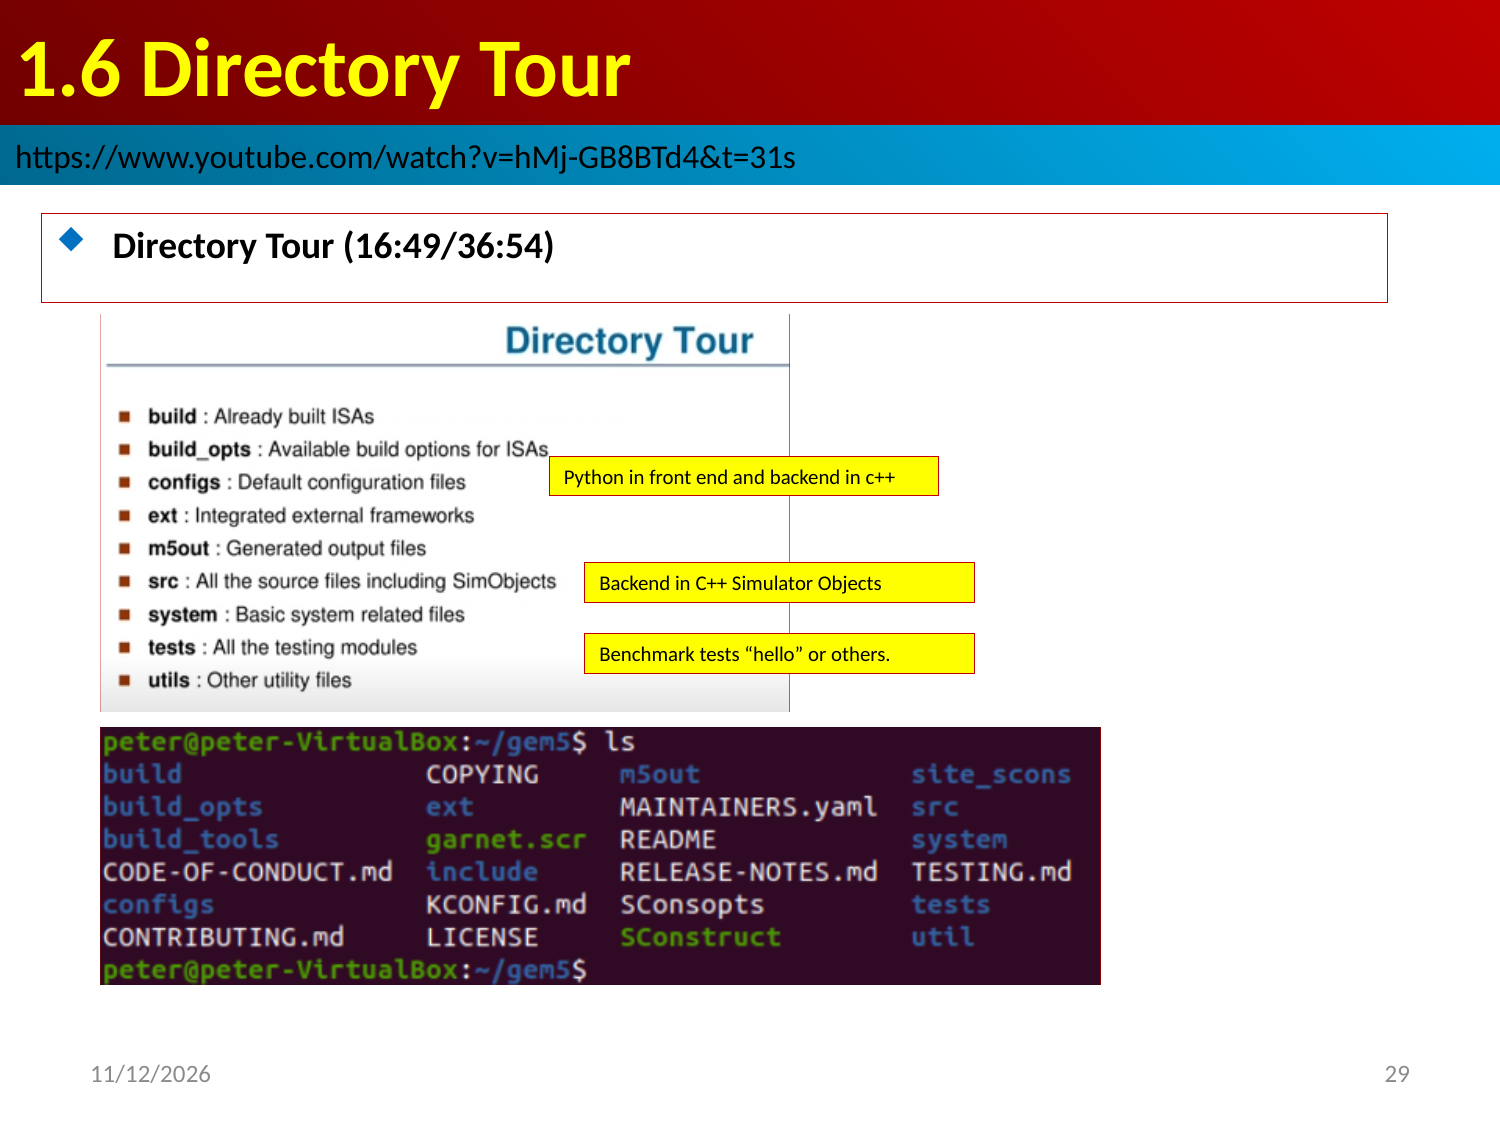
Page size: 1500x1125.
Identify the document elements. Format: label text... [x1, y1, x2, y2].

subtitle Directory Tour (16:49/36:54) [41, 213, 1388, 303]
text_box https://www.youtube.com/watch?v=hMj-GB8BTd4&t=31s [0, 125, 1500, 185]
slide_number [75, 1042, 425, 1103]
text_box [100, 727, 1101, 985]
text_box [100, 314, 790, 712]
text_box Backend in C++ Simulator Objects [793, 562, 975, 603]
text_box Benchmark tests “hello” or others. [793, 633, 975, 674]
text_box Python in front end and backend in c++ [793, 456, 939, 496]
slide_number 29 [1074, 1042, 1425, 1103]
title 1.6 Directory Tour [0, 0, 1500, 125]
